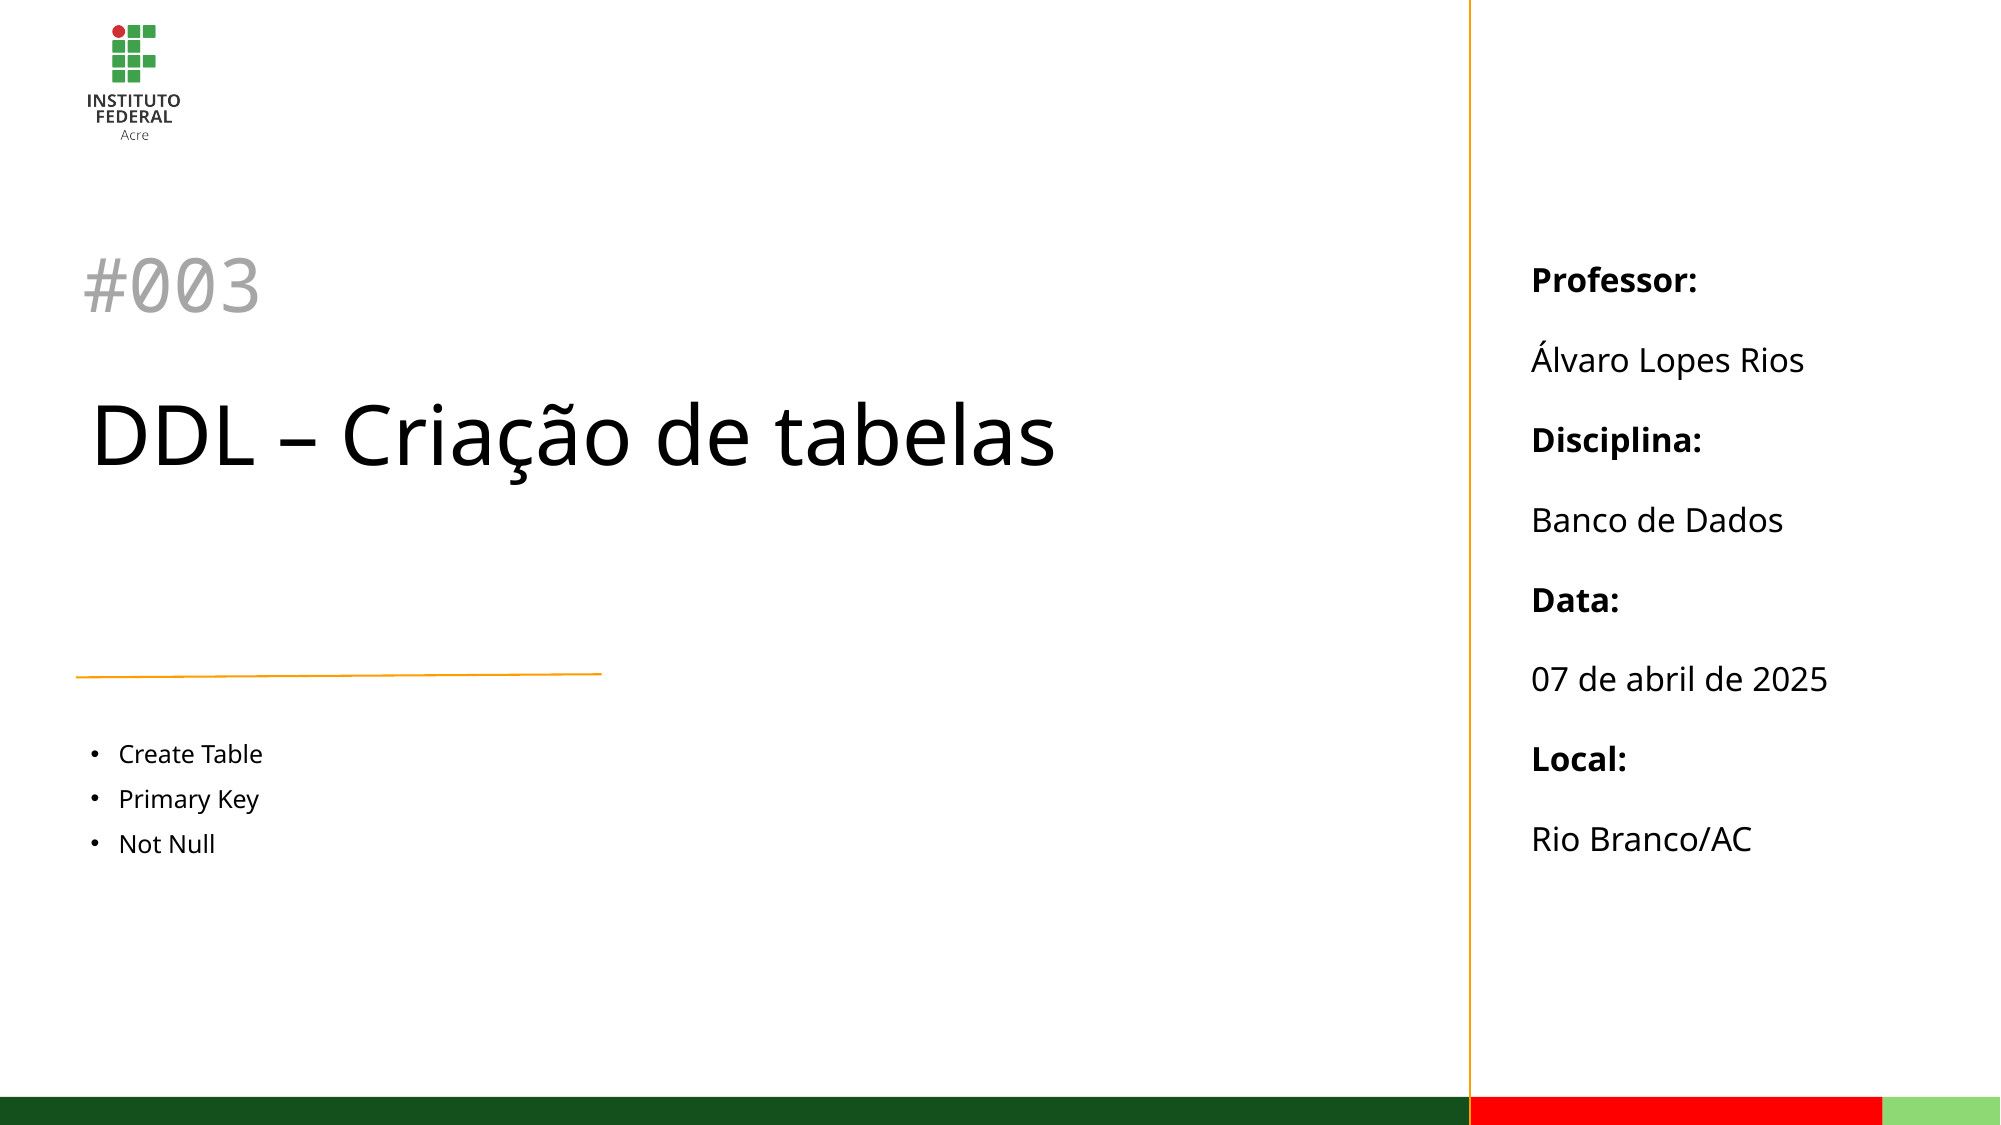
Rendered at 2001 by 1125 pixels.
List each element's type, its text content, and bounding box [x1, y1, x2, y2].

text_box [75, 673, 603, 678]
text_box [1881, 1095, 2000, 1125]
text_box Professor: Álvaro Lopes Rios Disciplina: Banco de Dados Data: 07 de abril de 2025 Local: Rio Branco/AC [1516, 251, 1942, 866]
picture [87, 24, 181, 141]
text_box Create Table Primary Key Not Null [75, 716, 1121, 866]
text_box [1471, 1095, 1881, 1125]
text_box DDL – Criação de tabelas [75, 374, 1107, 490]
text_box [0, 1095, 1469, 1125]
text_box #003 [69, 229, 279, 335]
